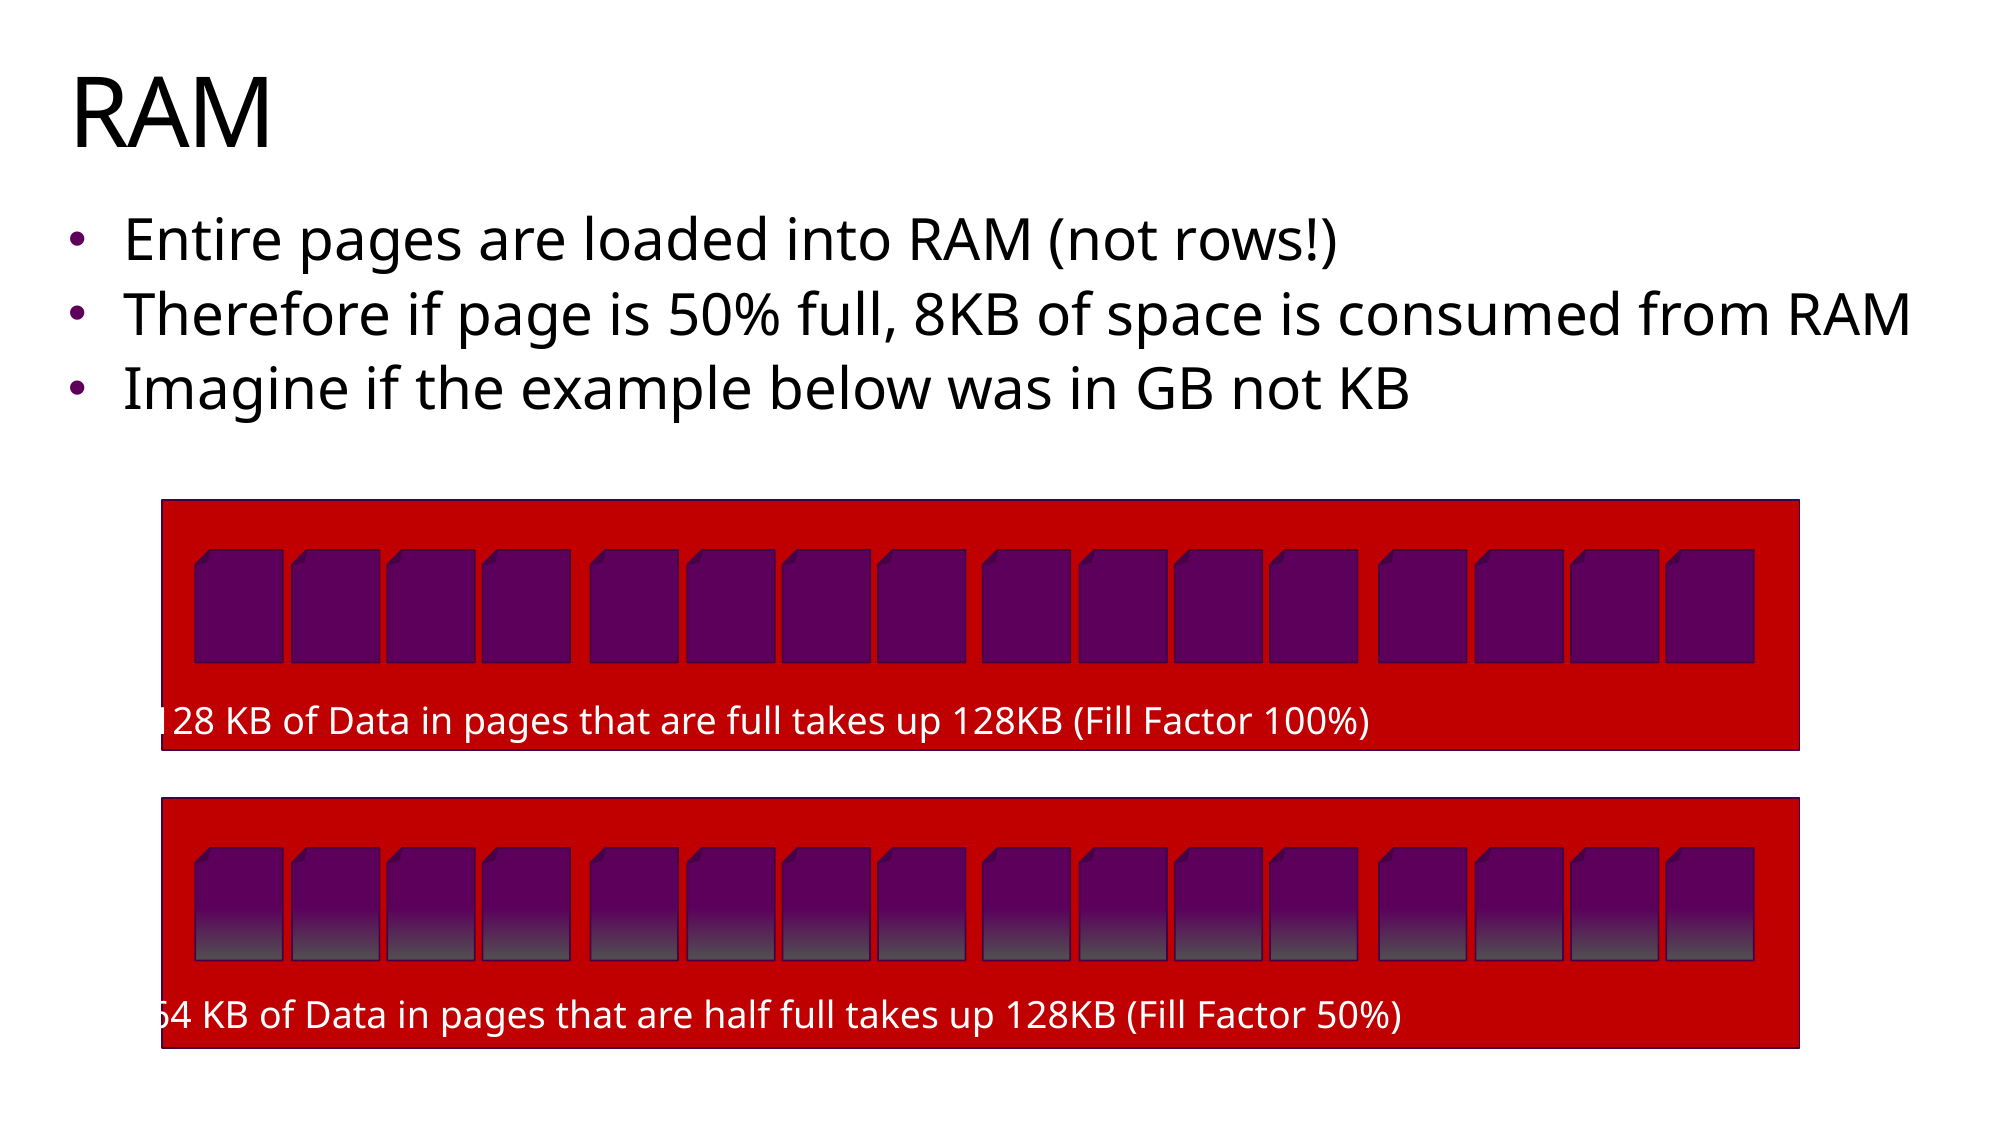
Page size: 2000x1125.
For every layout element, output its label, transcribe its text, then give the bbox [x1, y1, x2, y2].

text_box [877, 847, 967, 962]
text_box [1474, 549, 1565, 664]
text_box [1078, 549, 1168, 664]
text_box 128 KB of Data in pages that are full takes up 128KB (Fill Factor 100%) [136, 689, 1386, 750]
title RAM [44, 47, 1956, 196]
text_box [1570, 847, 1660, 962]
text_box [1173, 847, 1264, 962]
text_box [481, 847, 571, 962]
text_box [781, 549, 872, 664]
text_box [1078, 847, 1168, 962]
text_box [1269, 549, 1359, 664]
text_box [161, 499, 1800, 751]
list Entire pages are loaded into RAM (not rows!) Therefore if page is 50% full, 8KB of space is consumed from RAM Imagine if the example below was in GB not KB [44, 196, 1956, 445]
text_box [589, 847, 679, 962]
text_box [781, 847, 872, 962]
text_box [1173, 549, 1264, 664]
text_box [194, 847, 284, 962]
text_box [877, 549, 967, 664]
text_box [194, 549, 284, 664]
text_box [686, 847, 776, 962]
text_box [291, 549, 381, 664]
text_box [161, 797, 1800, 1049]
text_box [589, 549, 679, 664]
text_box [1570, 549, 1660, 664]
text_box [1378, 847, 1468, 962]
text_box [1378, 549, 1468, 664]
text_box [386, 549, 476, 664]
text_box [981, 847, 1072, 962]
text_box [981, 549, 1072, 664]
text_box 64 KB of Data in pages that are half full takes up 128KB (Fill Factor 50%) [134, 983, 1418, 1043]
text_box [481, 549, 571, 664]
text_box [1665, 847, 1755, 962]
text_box [1665, 549, 1755, 664]
text_box [291, 847, 381, 962]
text_box [1269, 847, 1359, 962]
text_box [1474, 847, 1565, 962]
text_box [686, 549, 776, 664]
text_box [386, 847, 476, 962]
